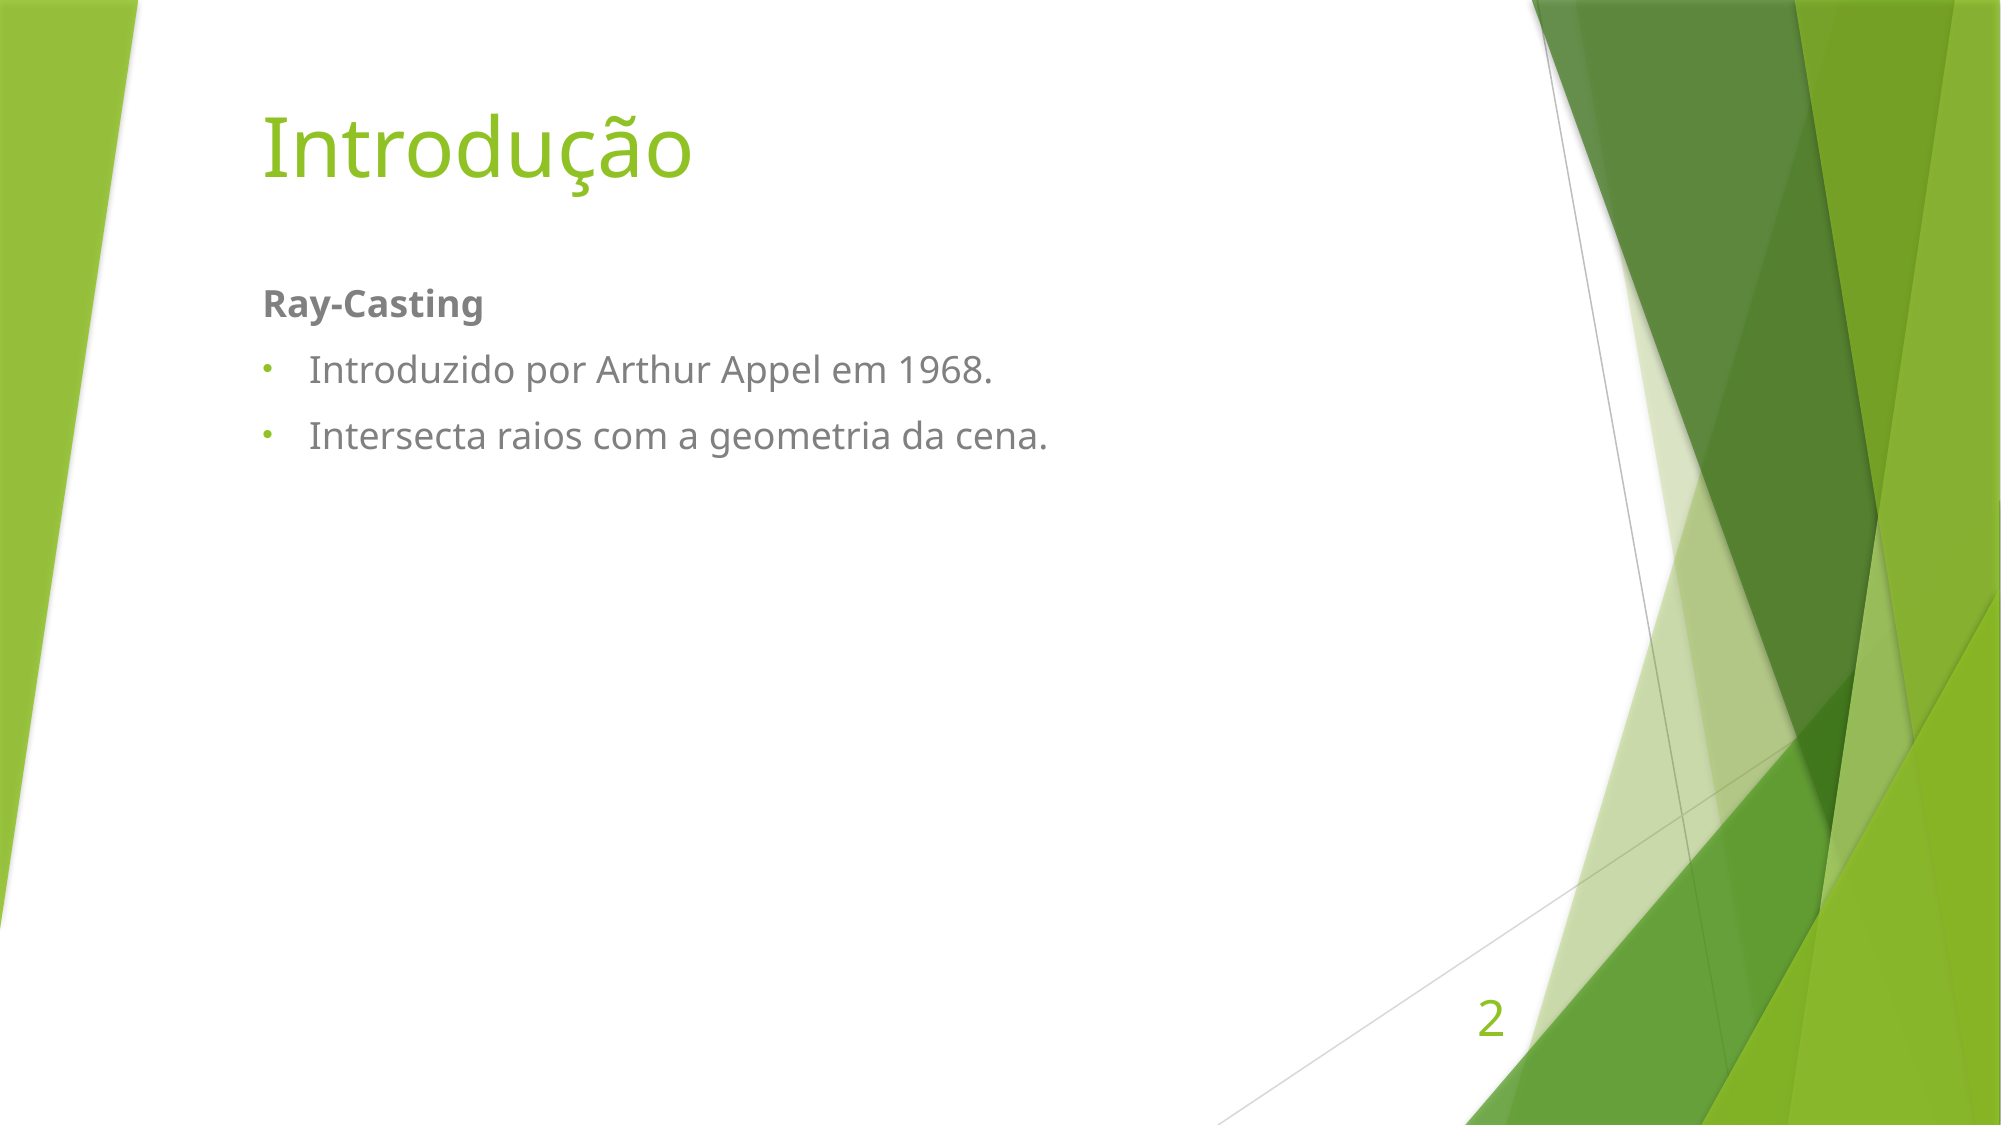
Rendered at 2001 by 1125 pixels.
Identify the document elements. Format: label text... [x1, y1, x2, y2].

subtitle Ray-Casting Introduzido por Arthur Appel em 1968. Intersecta raios com a geometria da cena. [247, 272, 1522, 845]
slide_number 2 [1409, 991, 1522, 1051]
title Introdução [247, 2, 1522, 202]
